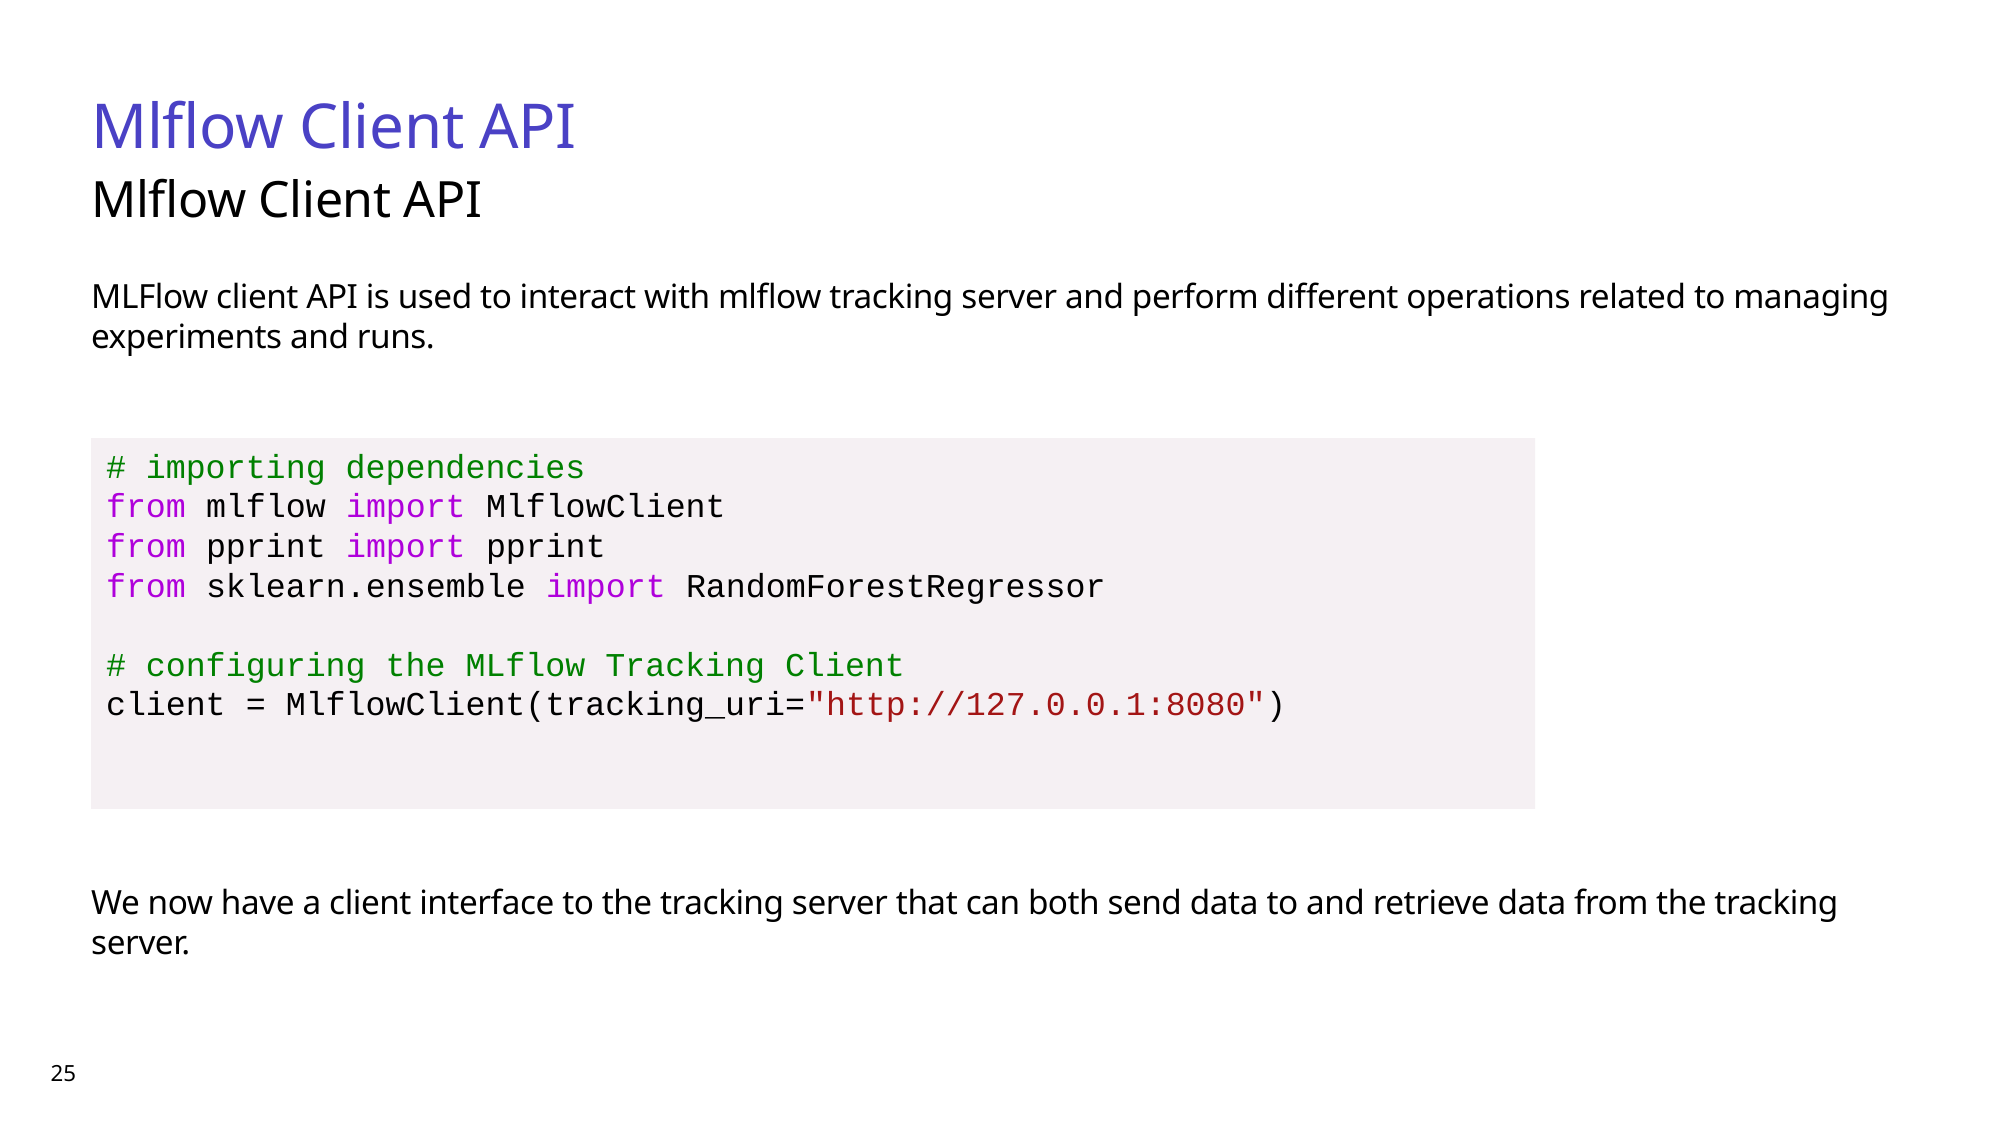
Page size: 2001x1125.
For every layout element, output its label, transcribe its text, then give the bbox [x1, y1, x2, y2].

text_box # importing dependencies from mlflow import MlflowClient from pprint import pprint from sklearn.ensemble import RandomForestRegressor # configuring the MLflow Tracking Client client = MlflowClient(tracking_uri="http://127.0.0.1:8080") [91, 438, 1536, 809]
list Mlflow Client API [91, 167, 1909, 242]
list MLFlow client API is used to interact with mlflow tracking server and perform different operations related to managing experiments and runs. We now have a client interface to the tracking server that can both send data to and retrieve data from the tracking server. [91, 275, 1909, 958]
list Mlflow Client API [91, 86, 1909, 162]
